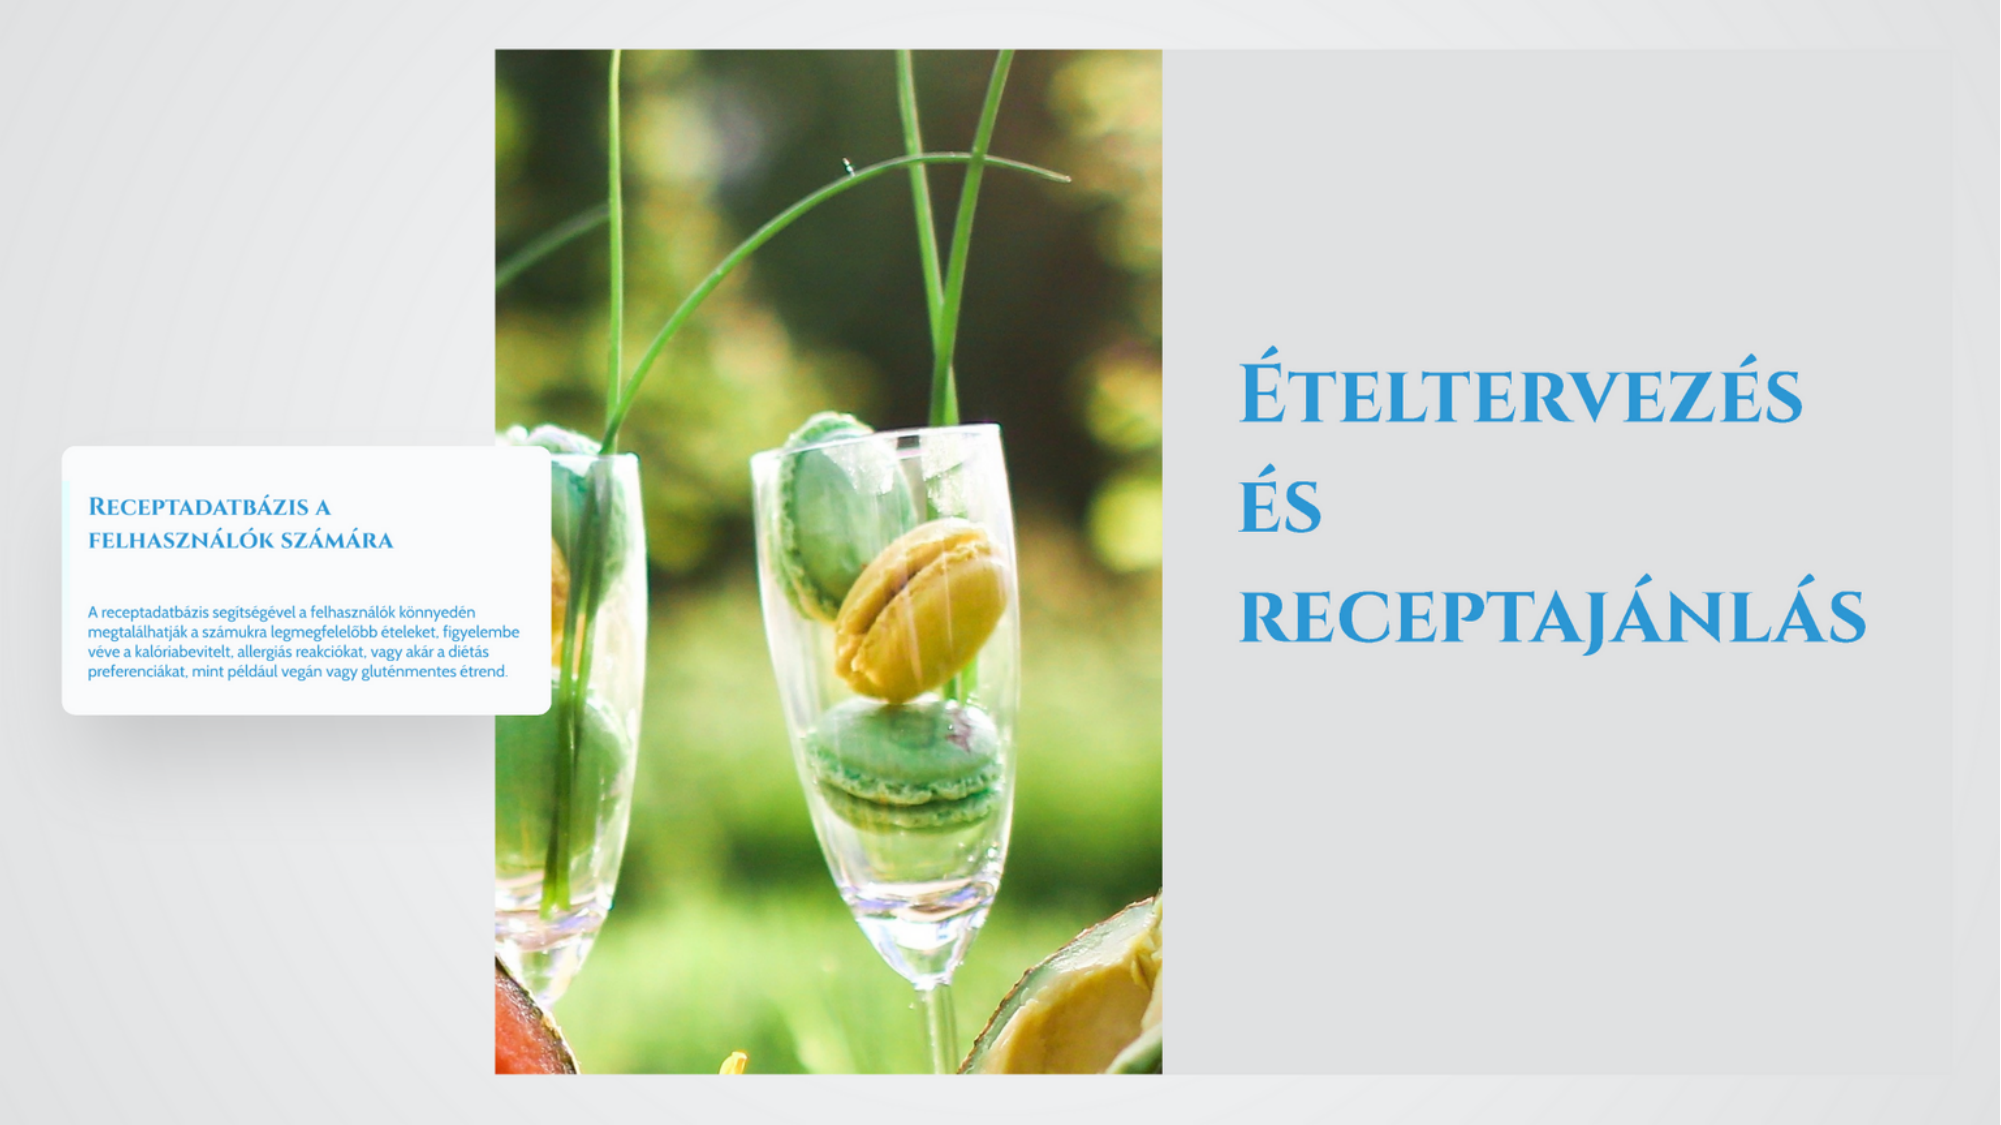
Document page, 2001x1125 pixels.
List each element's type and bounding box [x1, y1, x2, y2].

text_box [0, 0, 2000, 1125]
